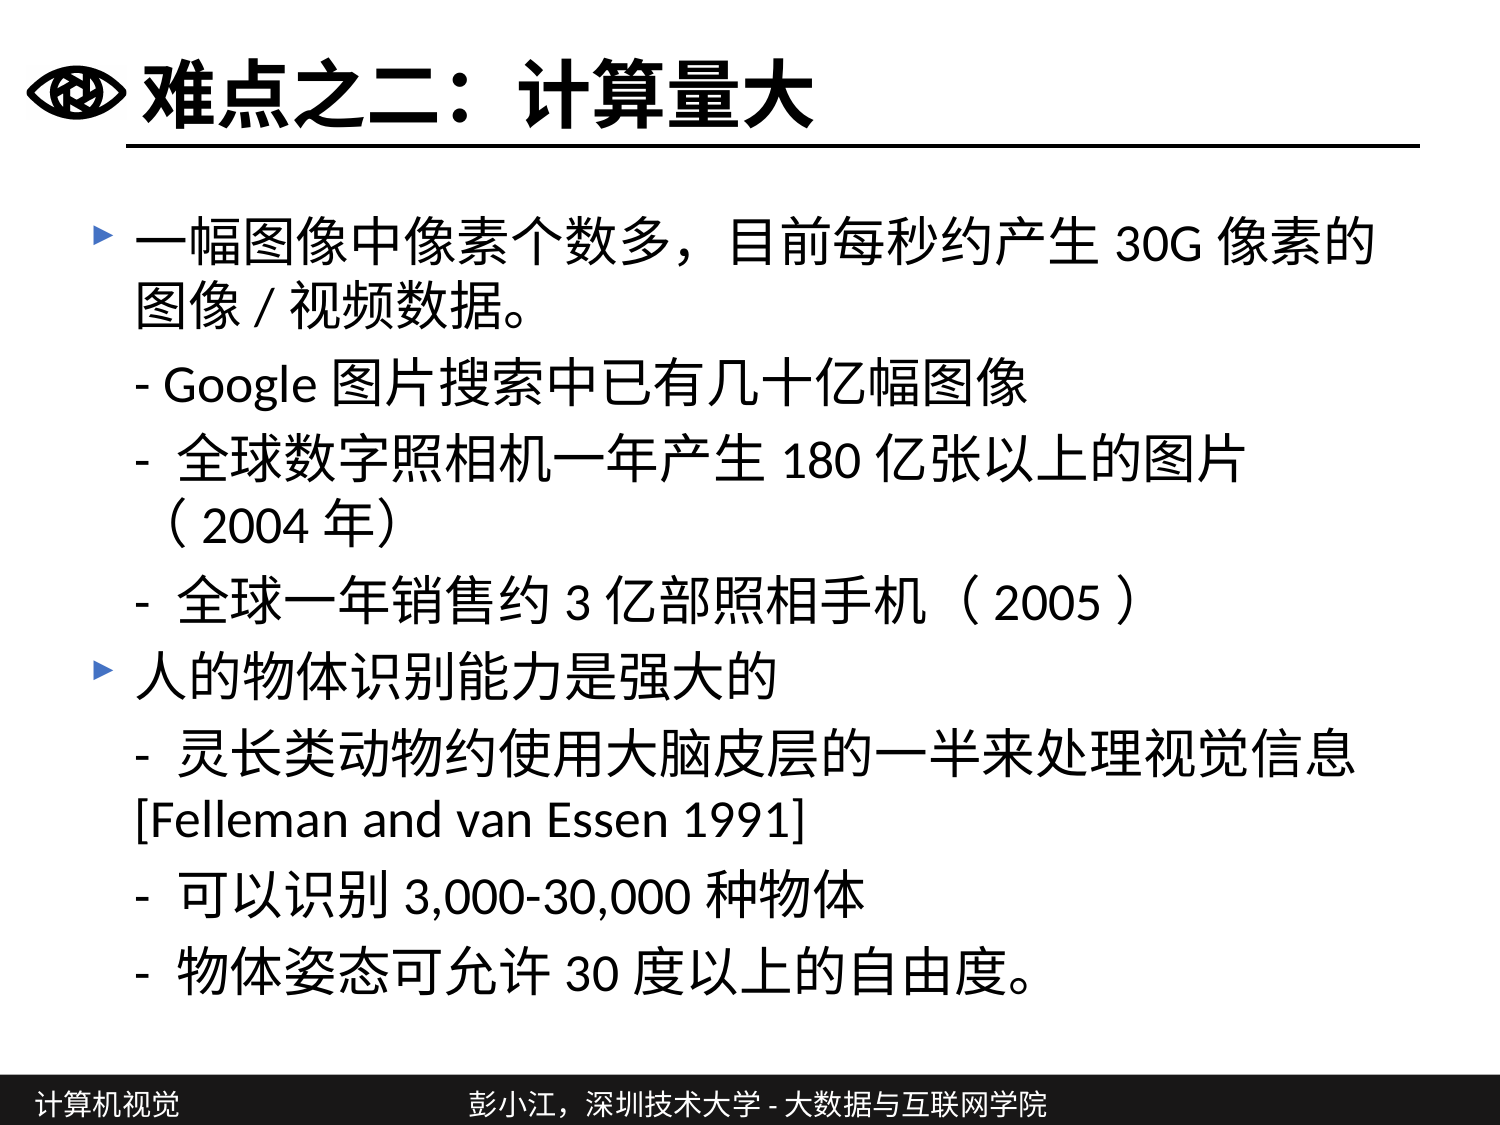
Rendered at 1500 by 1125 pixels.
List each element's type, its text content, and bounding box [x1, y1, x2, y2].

list 一幅图像中像素个数多，目前每秒约产生30G像素的图像/视频数据。 - Google图片搜索中已有几十亿幅图像 - 全球数字照相机一年产生180亿张以上的图片（2004年） - 全球一年销售约3亿部照相手机（2005） 人的物体识别能力是强大的 - 灵长类动物约使用大脑皮层的一半来处理视觉信息 [Felleman and van Essen 1991] - 可以识别3,000-30,000种物体 - 物体姿态可允许30度以上的自由度。 [75, 200, 1425, 1010]
title 难点之二：计算量大 [126, 39, 1421, 146]
